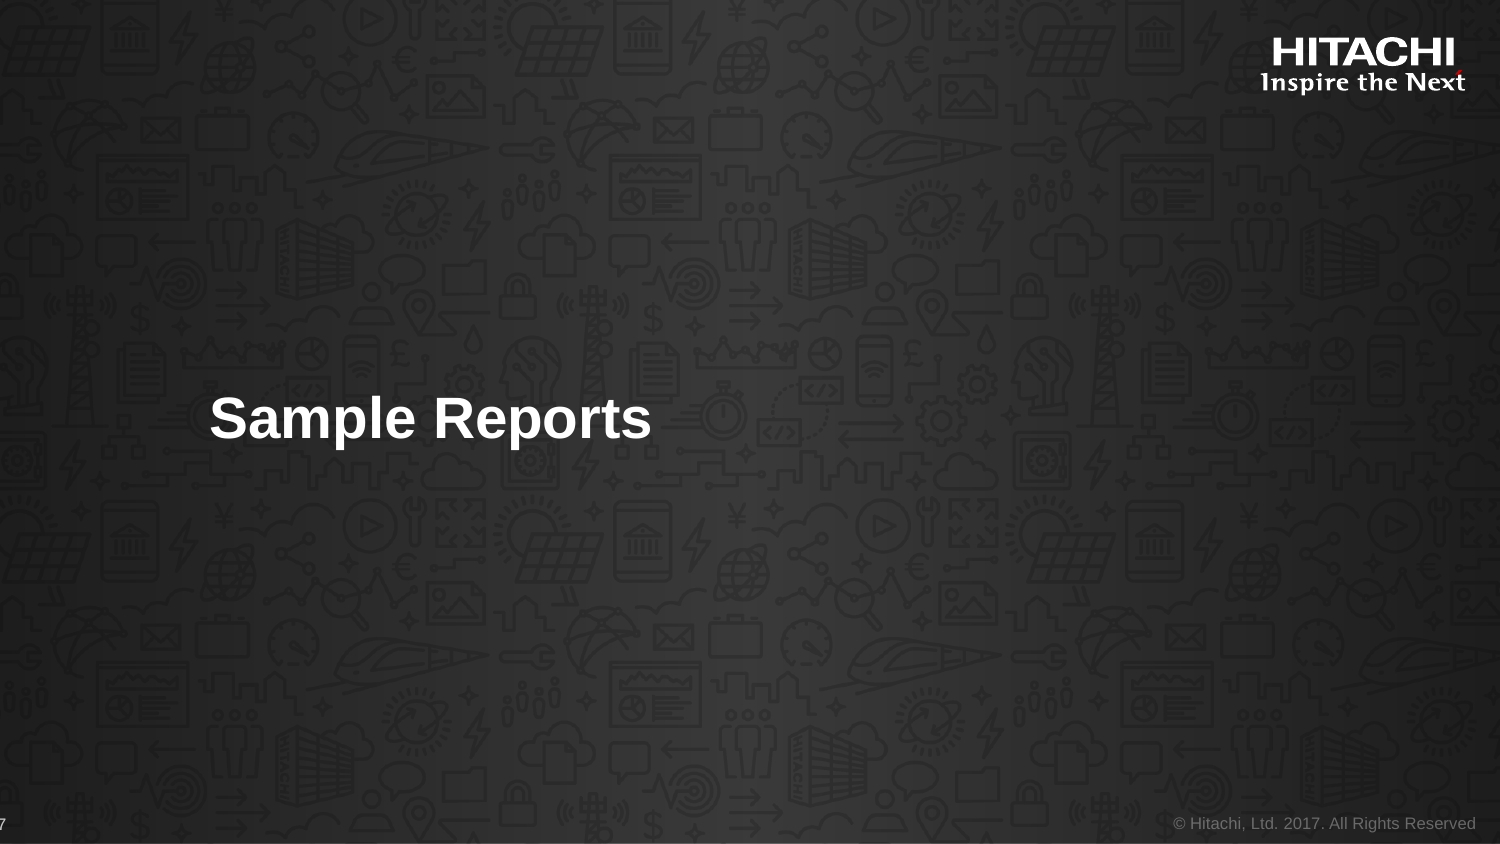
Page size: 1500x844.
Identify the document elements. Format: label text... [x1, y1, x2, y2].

title Sample Reports [194, 380, 1451, 520]
